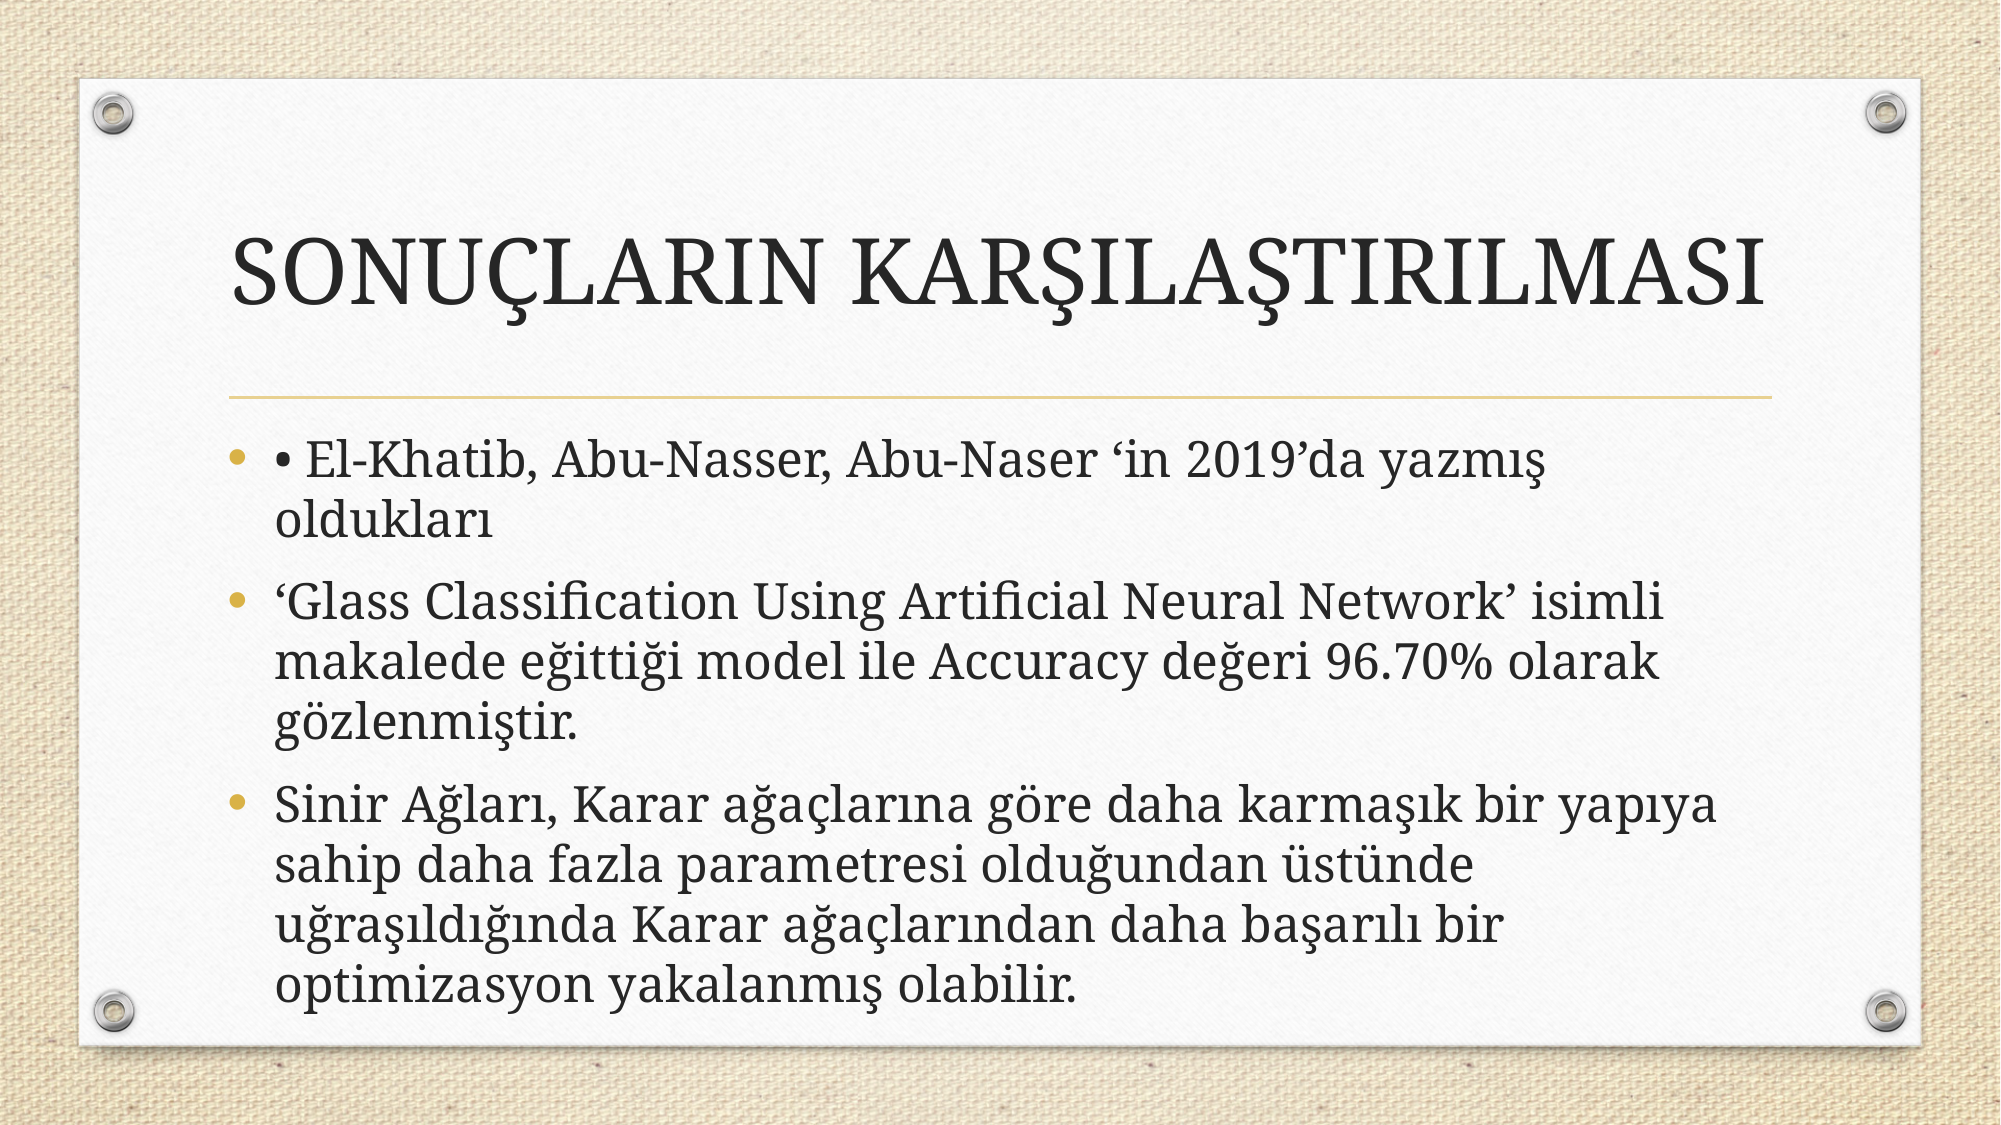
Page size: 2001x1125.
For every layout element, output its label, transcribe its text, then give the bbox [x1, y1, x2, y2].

title SONUÇLARIN KARŞILAŞTIRILMASI [212, 161, 1788, 375]
list • El-Khatib, Abu-Nasser, Abu-Naser ‘in 2019’da yazmış oldukları ‘Glass Classification Using Artificial Neural Network’ isimli makalede eğittiği model ile Accuracy değeri 96.70% olarak gözlenmiştir. Sinir Ağları, Karar ağaçlarına göre daha karmaşık bir yapıya sahip daha fazla parametresi olduğundan üstünde uğraşıldığında Karar ağaçlarından daha başarılı bir optimizasyon yakalanmış olabilir. [212, 419, 1788, 964]
picture [0, 0, 2001, 1125]
